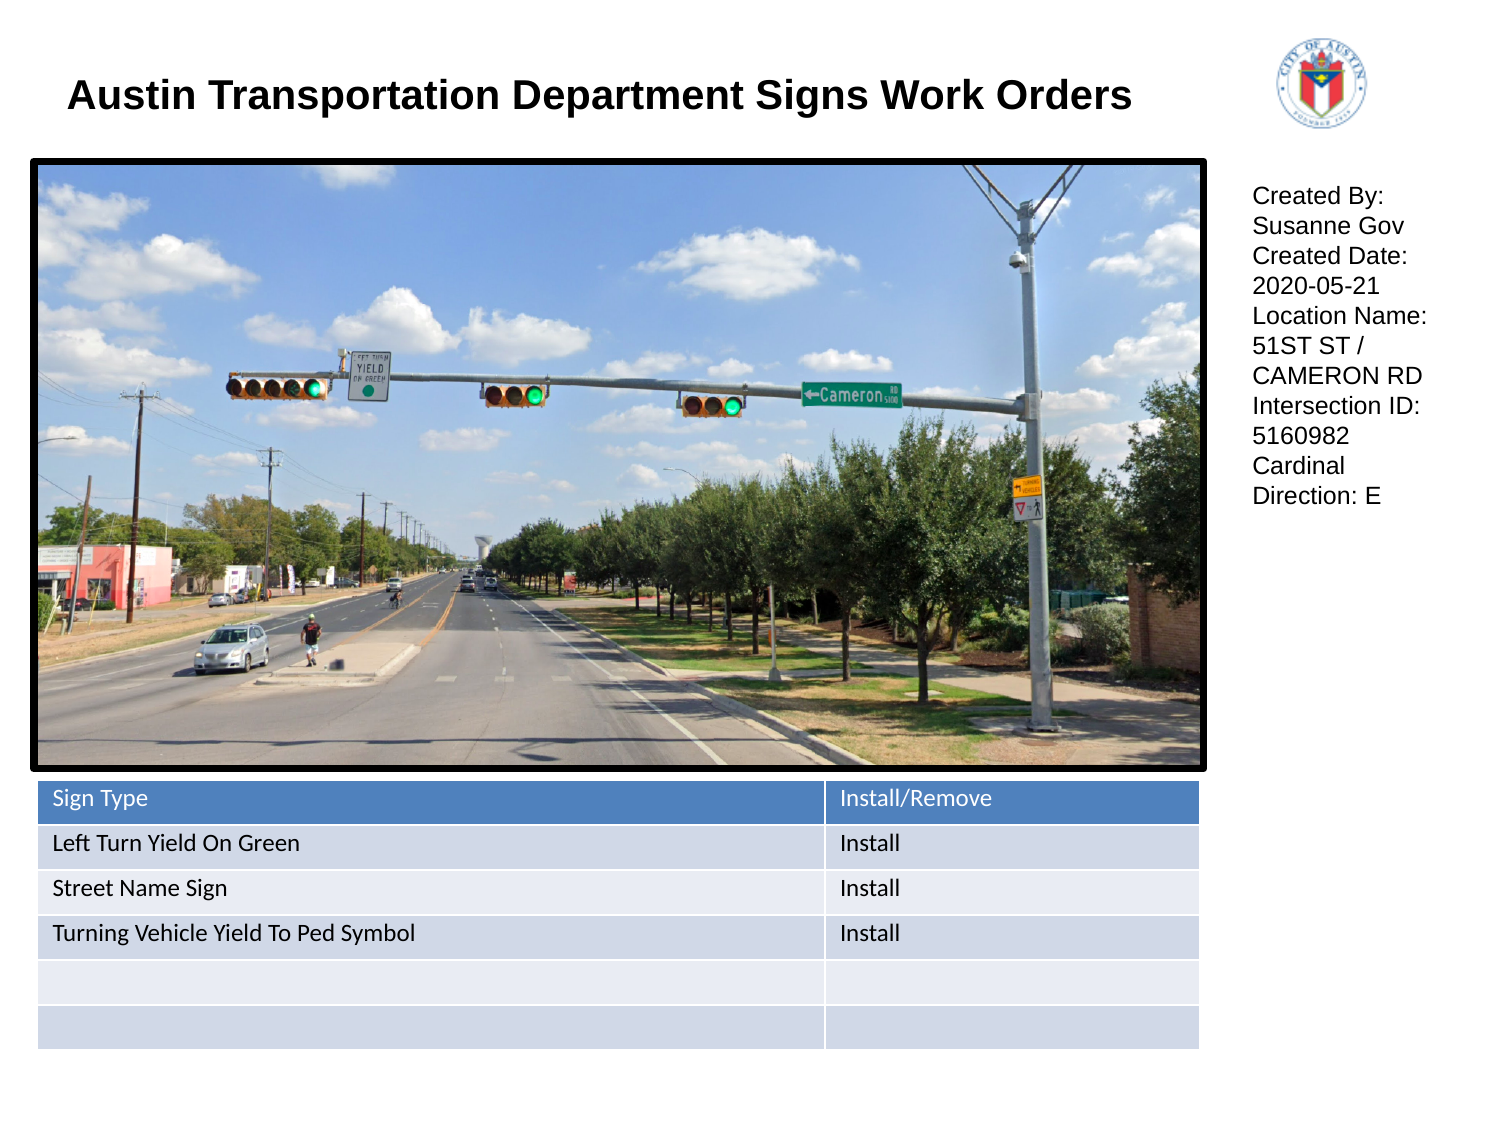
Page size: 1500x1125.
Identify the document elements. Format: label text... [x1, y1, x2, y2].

text_box Austin Transportation Department Signs Work Orders [51, 60, 1149, 125]
table_cell [826, 1006, 1199, 1049]
table_cell Install [826, 871, 1199, 914]
table_cell [826, 961, 1199, 1004]
table_cell Install [826, 916, 1199, 959]
table_cell Left Turn Yield On Green [38, 826, 824, 869]
table_cell Install [826, 826, 1199, 869]
table_cell Turning Vehicle Yield To Ped Symbol [38, 916, 824, 959]
table_cell Street Name Sign [38, 871, 824, 914]
table_header Install/Remove [826, 781, 1199, 824]
table_cell [38, 961, 824, 1004]
picture [1274, 37, 1369, 132]
table_cell [38, 1006, 824, 1049]
picture [37, 164, 1201, 766]
table_header Sign Type [38, 781, 824, 824]
text_box Created By: Susanne Gov Created Date: 2020-05-21 Location Name: 51ST ST / CAMERON RD Intersection ID: 5160982 Cardinal Direction: E [1237, 172, 1463, 517]
